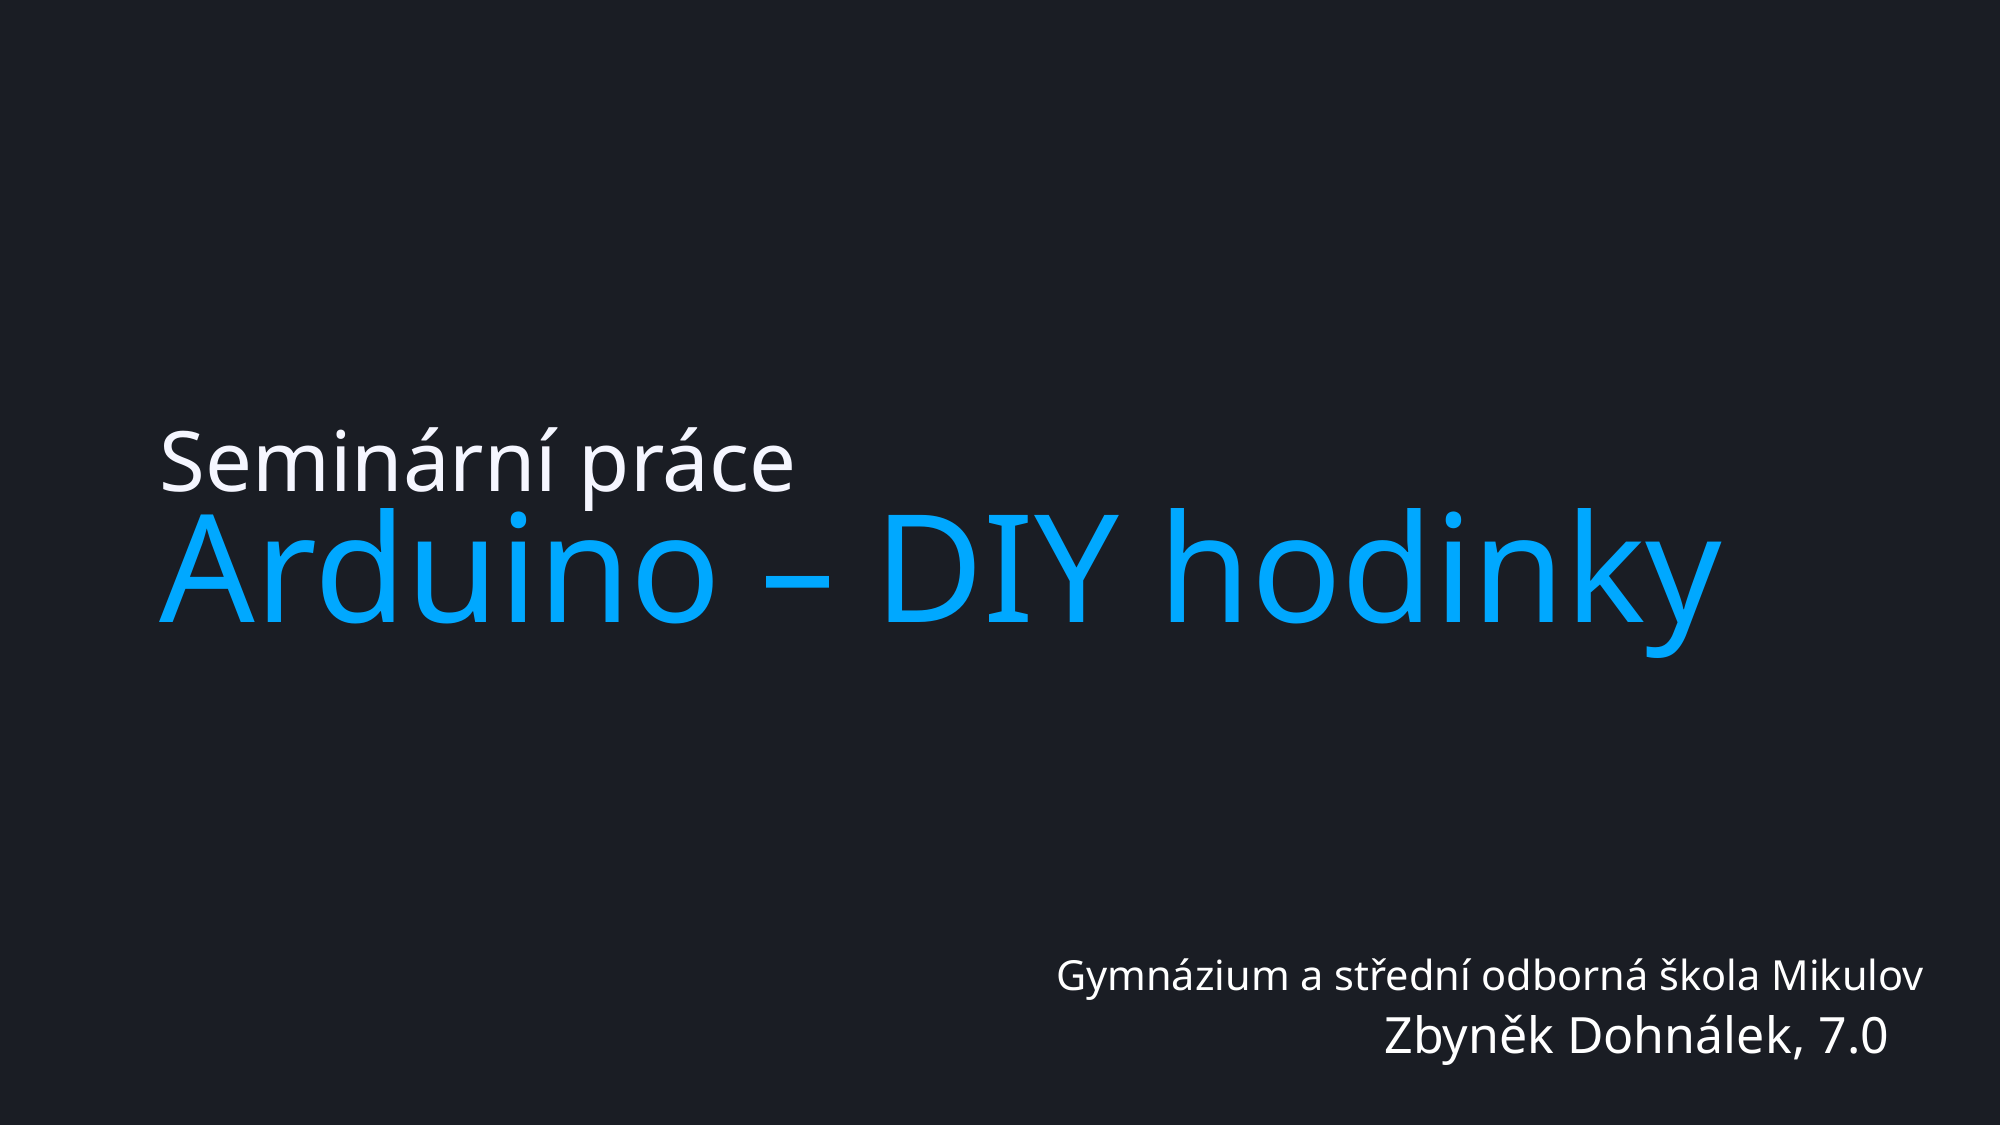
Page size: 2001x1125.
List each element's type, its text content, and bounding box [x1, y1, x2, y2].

text_box Gymnázium a střední odborná škola Mikulov [1040, 946, 2000, 1037]
subtitle Zbyněk Dohnálek, 7.0 [1369, 1037, 1970, 1093]
title Seminární práce Arduino – DIY hodinky [144, 355, 1855, 659]
